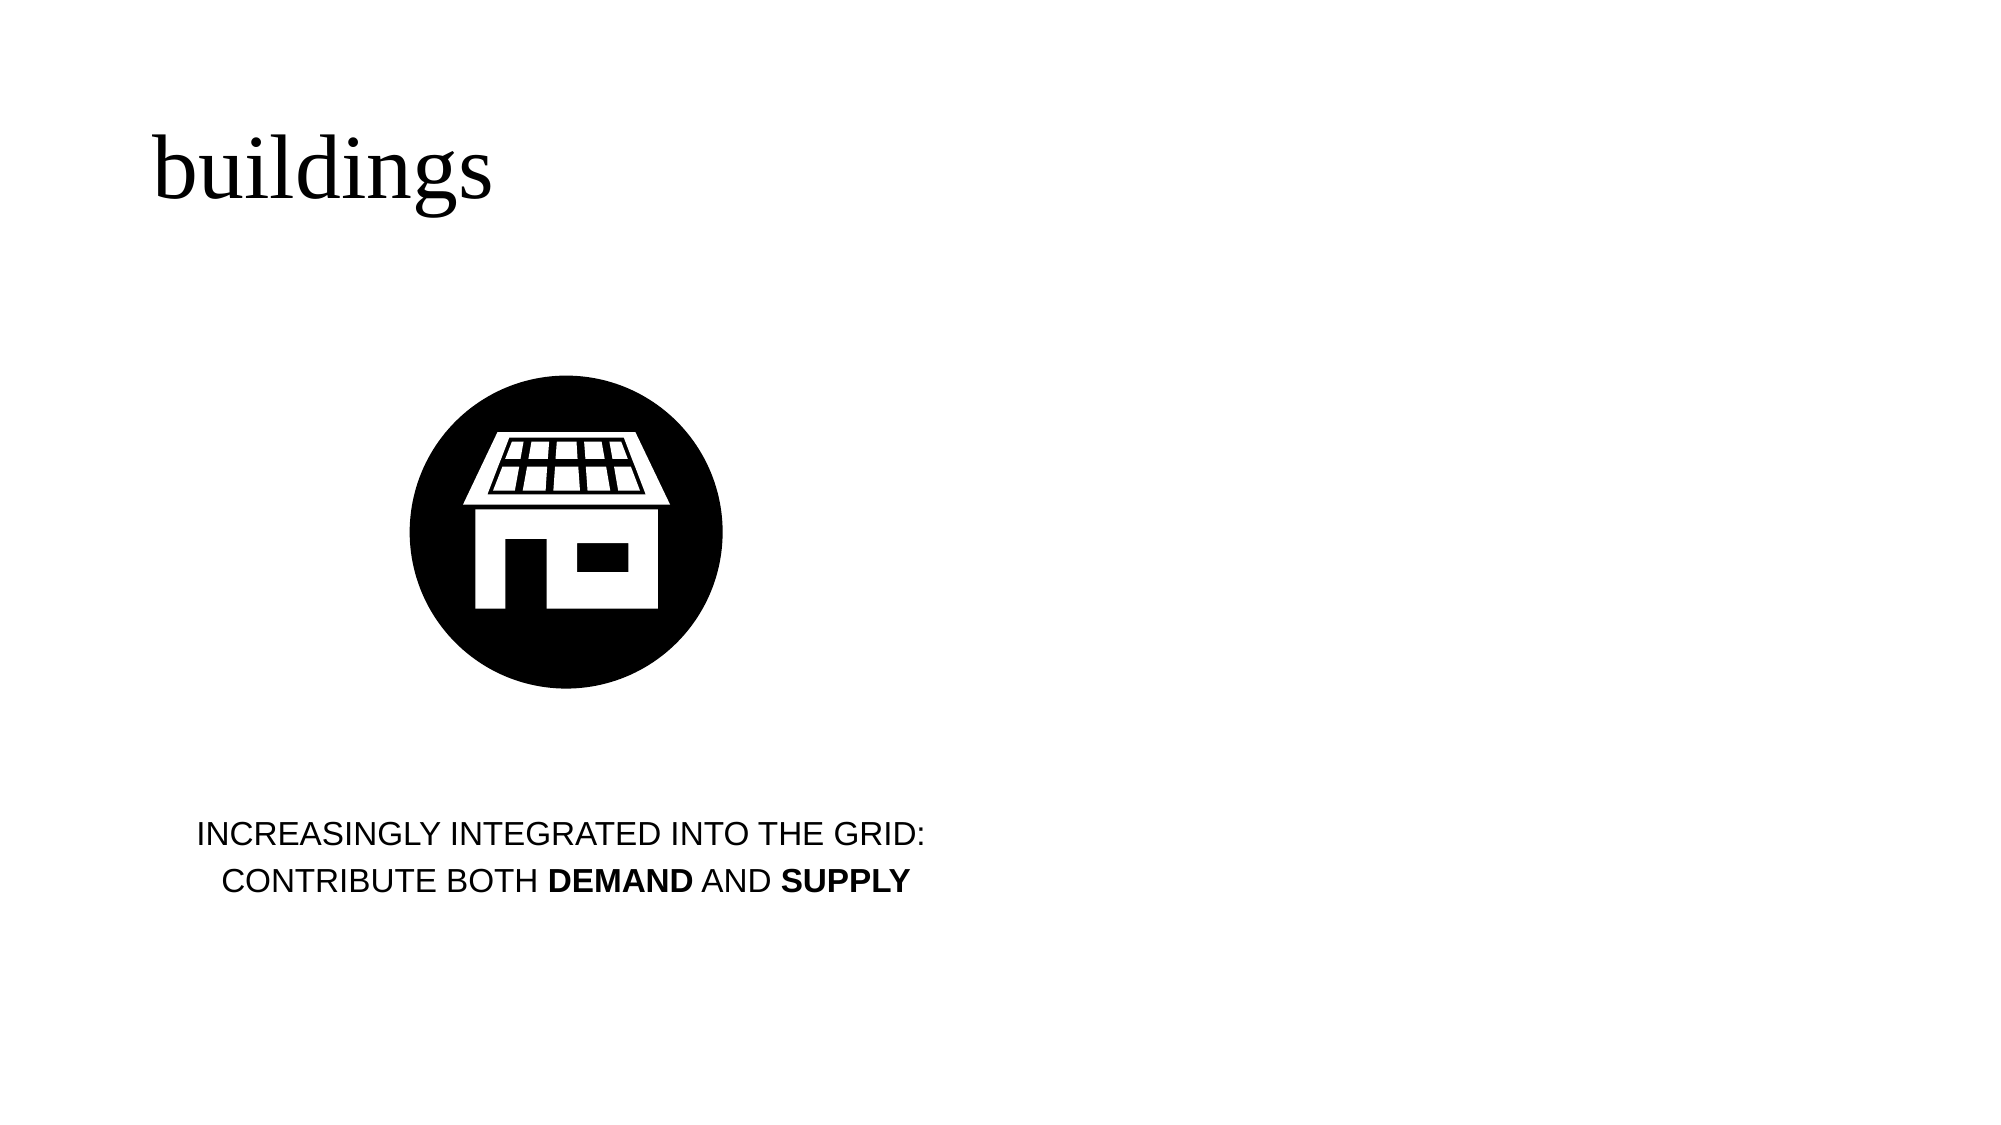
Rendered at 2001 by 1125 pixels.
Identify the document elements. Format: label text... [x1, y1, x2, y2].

text_box [467, 375, 666, 411]
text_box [456, 411, 676, 685]
title buildings [137, 59, 1863, 278]
text_box Increasingly integrated into the grid: contribute both demand and supply [173, 751, 960, 965]
text_box [532, 685, 600, 689]
text_box [676, 420, 723, 644]
text_box [409, 420, 456, 644]
